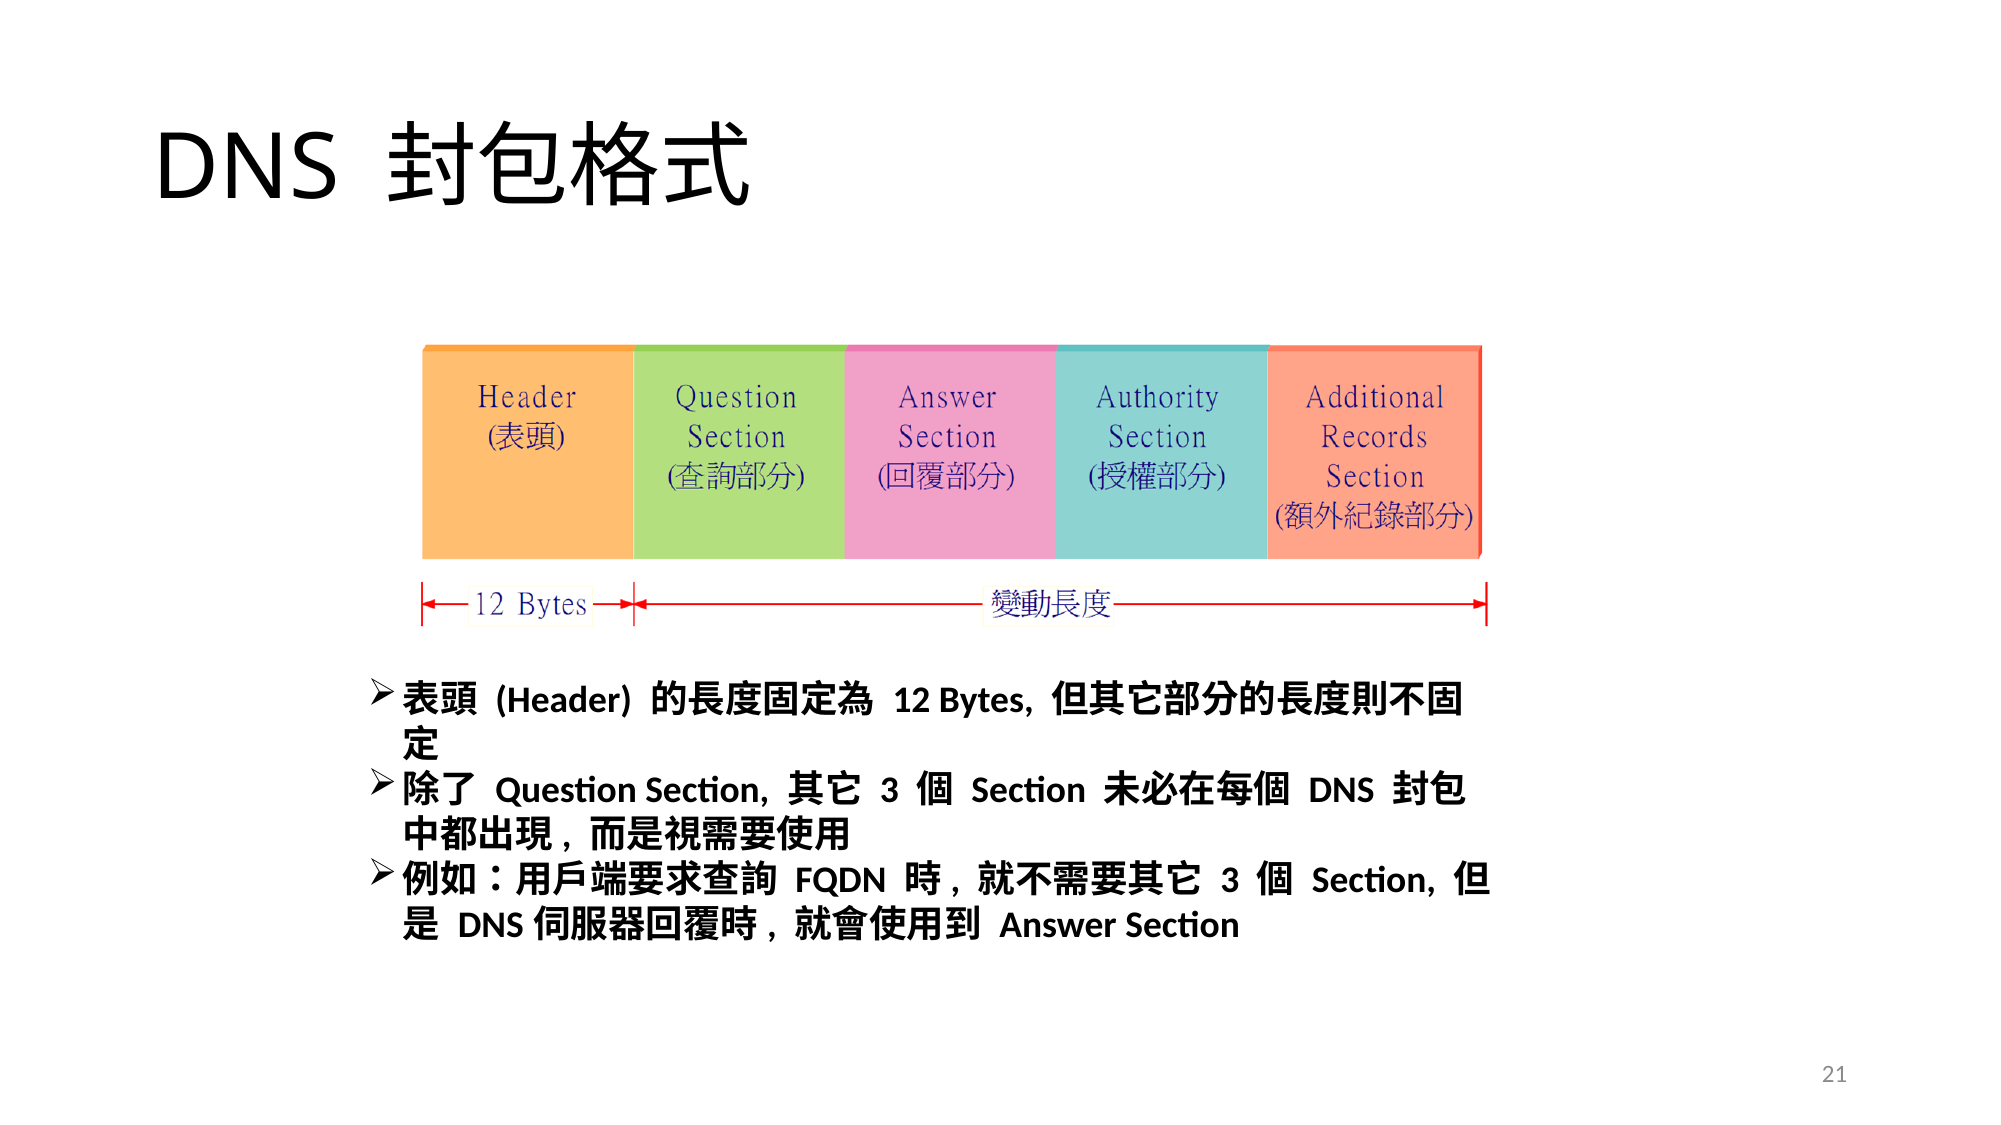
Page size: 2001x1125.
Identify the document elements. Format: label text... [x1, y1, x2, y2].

slide_number 21 [1412, 1042, 1863, 1103]
title DNS 封包格式 [137, 59, 1863, 278]
text_box 表頭 (Header) 的長度固定為 12 Bytes, 但其它部分的長度則不固定 除了 Question Section, 其它 3 個 Section 未必在每個 DNS 封包中都出現, 而是視需要使用 例如：用戶端要求查詢 FQDN 時, 就不需要其它 3 個 Section, 但是 DNS伺服器回覆時, 就會使用到 Answer Section [353, 667, 1514, 952]
picture [413, 336, 1492, 636]
